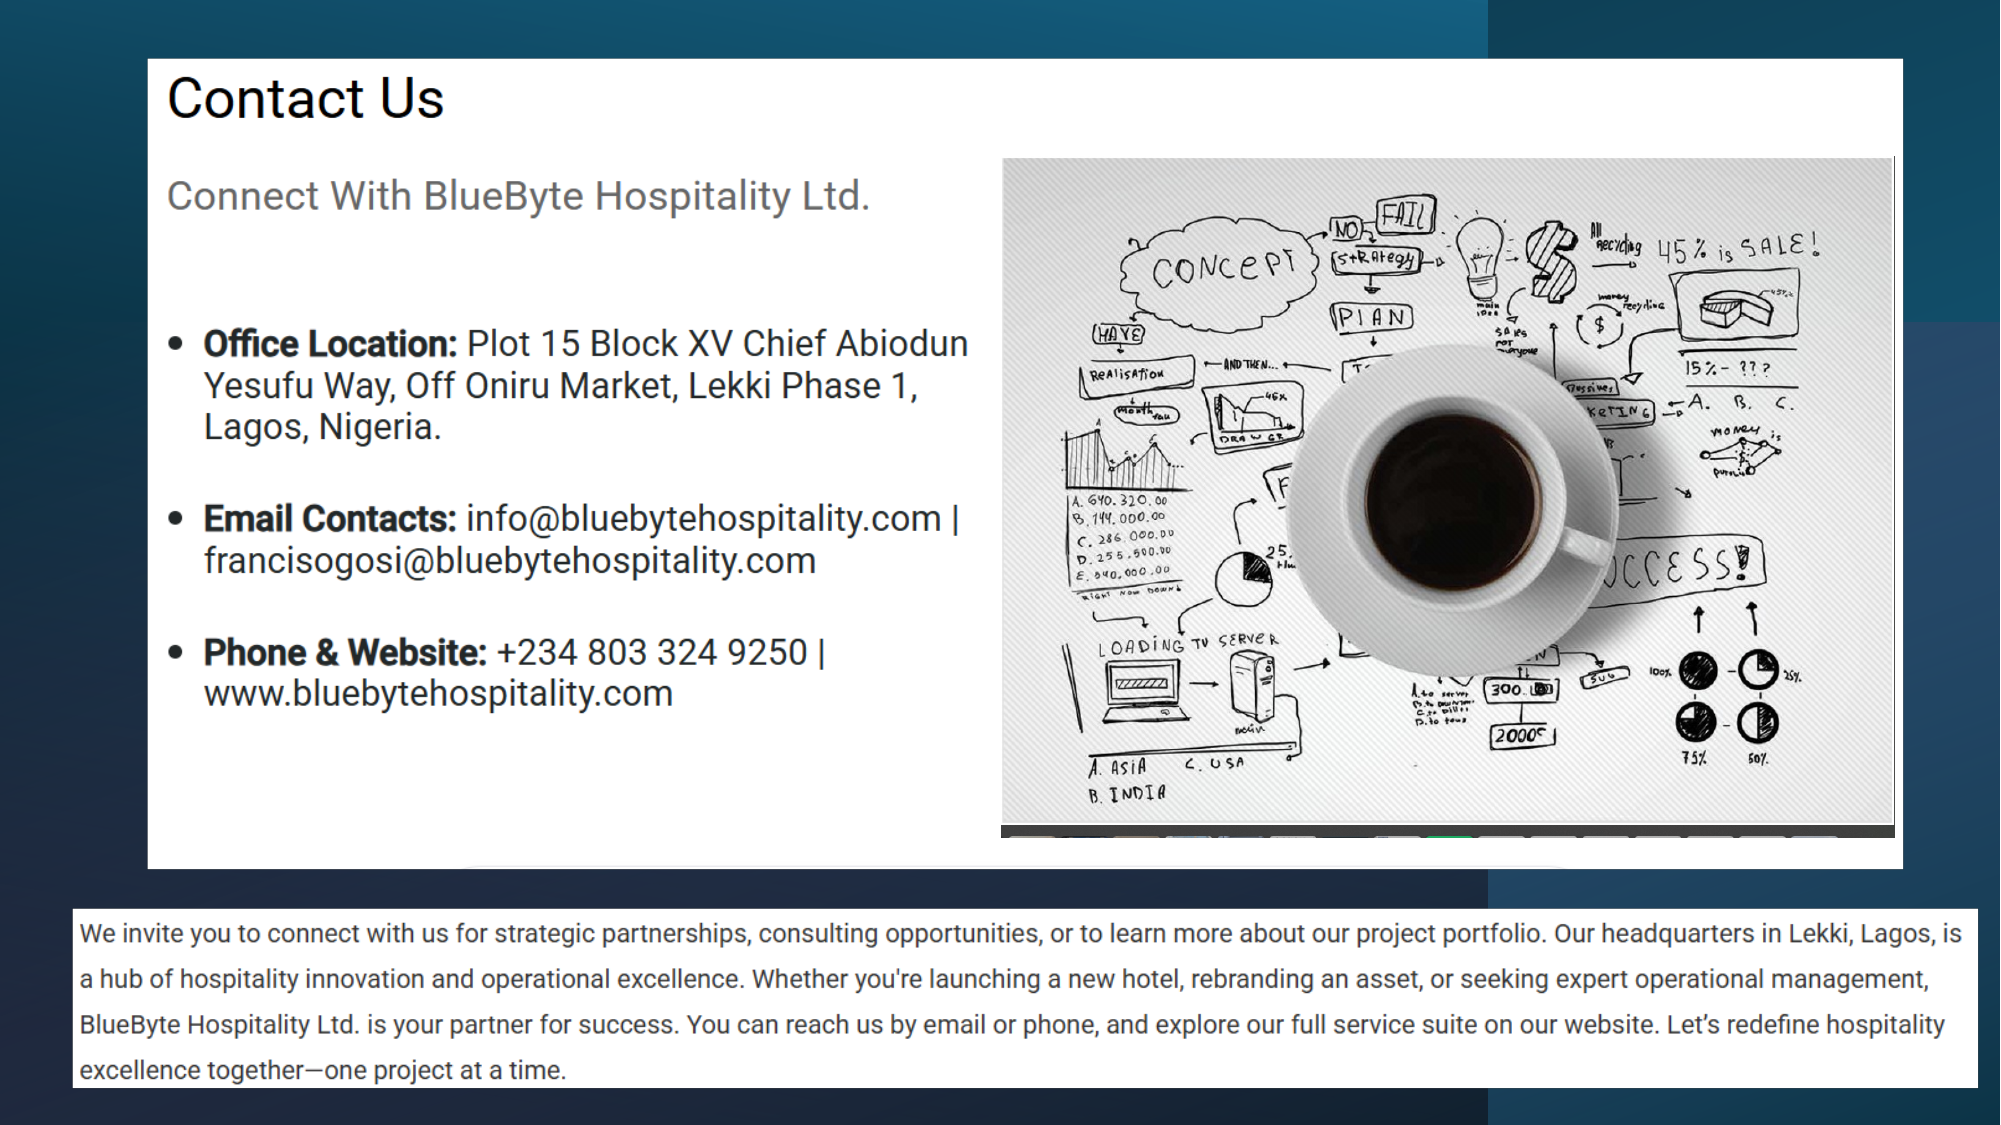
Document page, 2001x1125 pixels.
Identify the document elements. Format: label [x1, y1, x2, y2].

text_box [1489, 0, 2000, 321]
picture [69, 905, 1981, 1091]
picture [144, 55, 1906, 873]
text_box [0, 0, 1489, 321]
text_box [0, 321, 2000, 1125]
